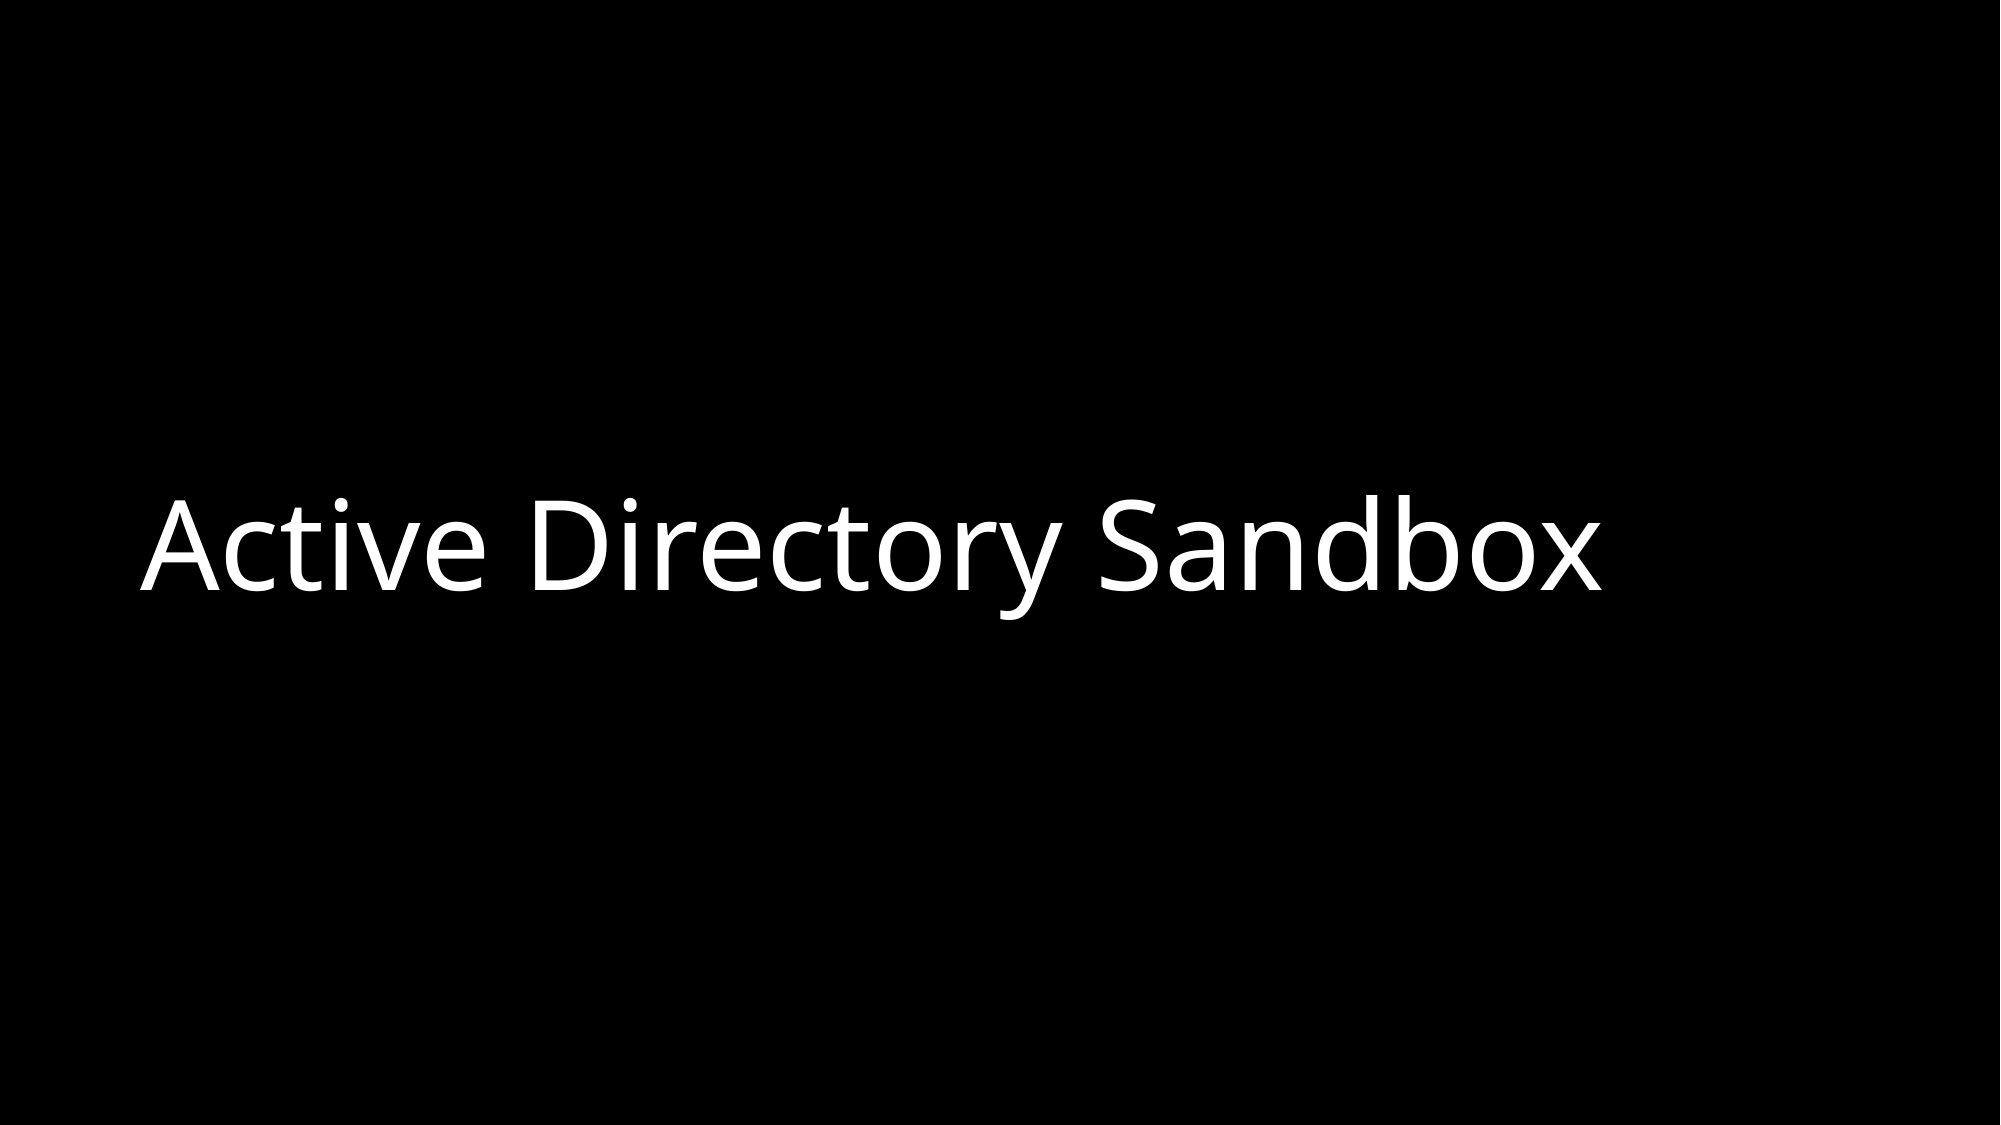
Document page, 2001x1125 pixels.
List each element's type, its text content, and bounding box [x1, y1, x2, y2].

title Active Directory Sandbox [125, 251, 1875, 625]
